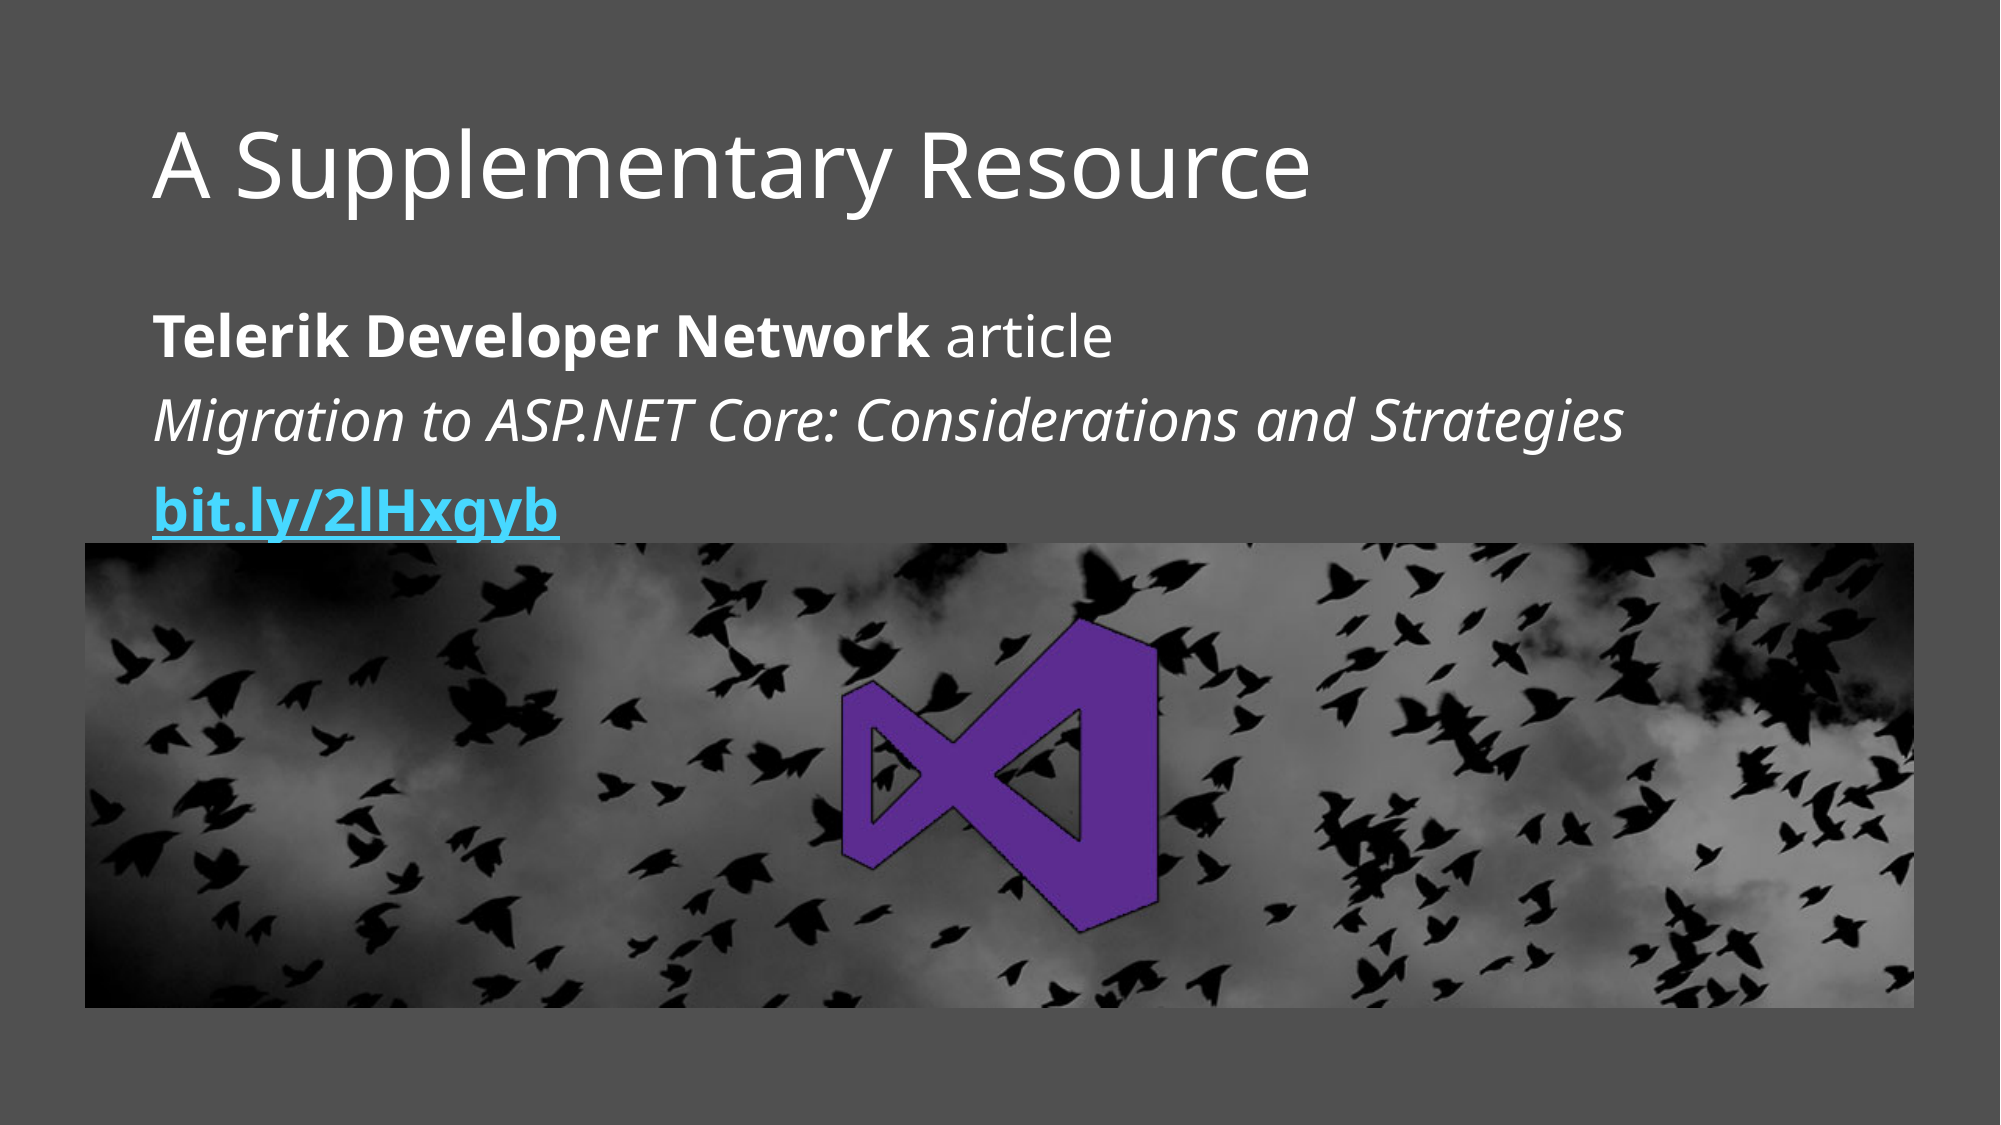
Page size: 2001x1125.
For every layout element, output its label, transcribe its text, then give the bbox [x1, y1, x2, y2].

list Telerik Developer Network article Migration to ASP.NET Core: Considerations and Strategies bit.ly/2lHxgyb [137, 299, 1863, 543]
list Telerik Developer Network article Migration to ASP.NET Core: Considerations and Strategies bit.ly/2lHxgyb [137, 1008, 1863, 1014]
title A Supplementary Resource [137, 59, 1863, 278]
picture [85, 543, 1914, 1008]
